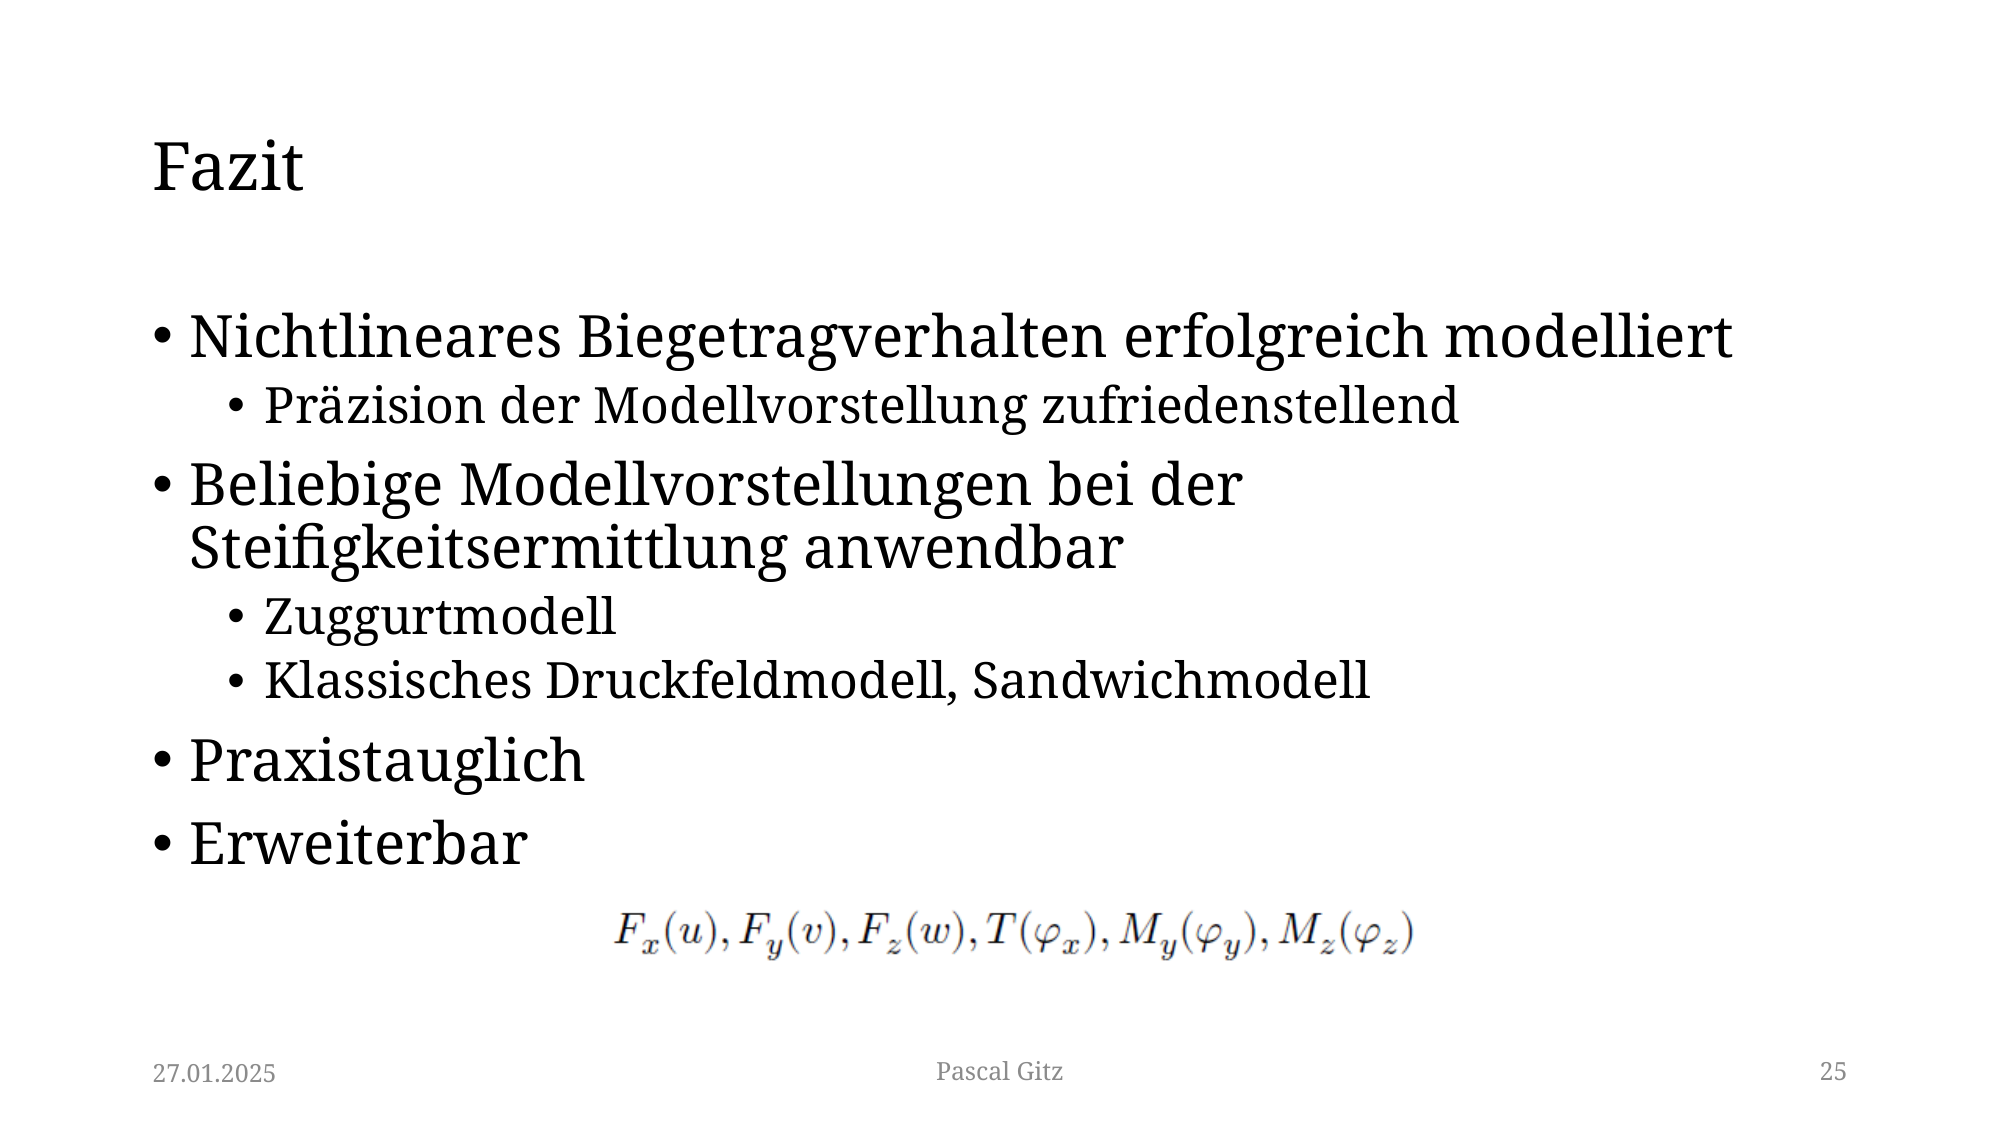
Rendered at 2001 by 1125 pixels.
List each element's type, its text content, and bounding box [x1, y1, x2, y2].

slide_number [137, 1042, 588, 1103]
picture [559, 870, 1440, 1014]
title Fazit [137, 59, 1863, 278]
footer Pascal Gitz [662, 1042, 1338, 1103]
list Nichtlineares Biegetragverhalten erfolgreich modelliert Präzision der Modellvorstellung zufriedenstellend Beliebige Modellvorstellungen bei der Steifigkeitsermittlung anwendbar Zuggurtmodell Klassisches Druckfeldmodell, Sandwichmodell Praxistauglich Erweiterbar [137, 299, 1863, 1014]
slide_number 25 [1412, 1042, 1863, 1103]
